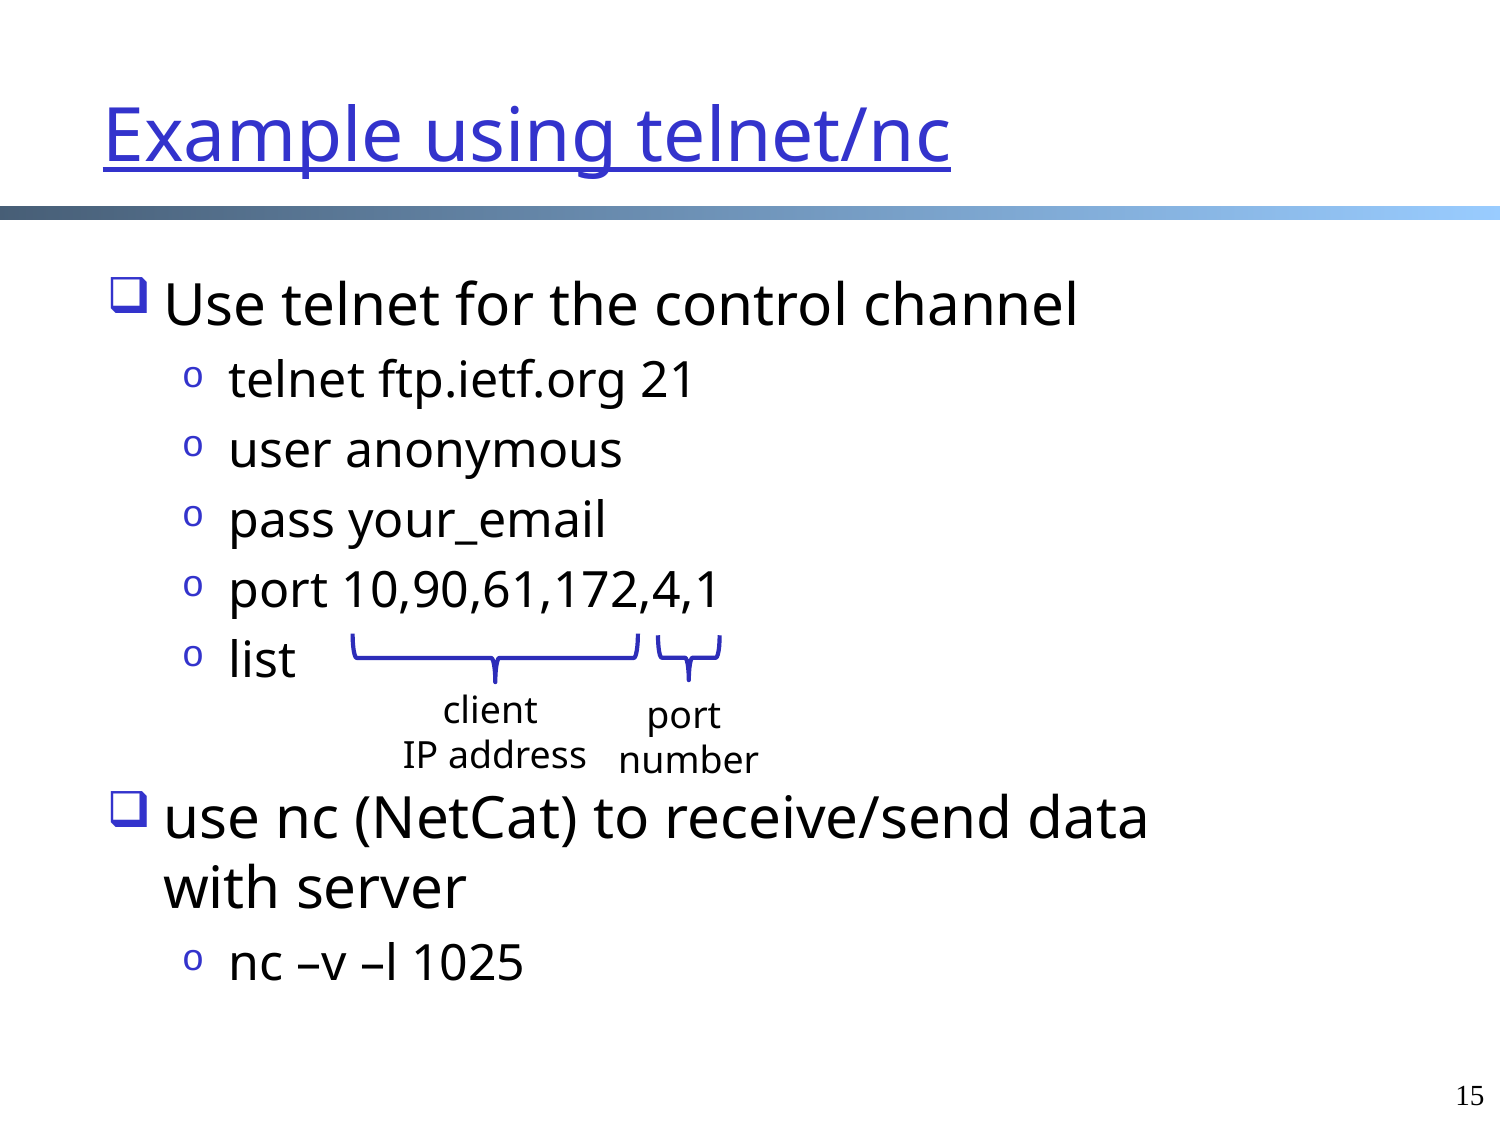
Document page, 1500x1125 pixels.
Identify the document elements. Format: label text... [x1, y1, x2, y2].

title Example using telnet/nc [87, 37, 1363, 225]
list Use telnet for the control channel telnet ftp.ietf.org 21 user anonymous pass your_email port 10,90,61,172,4,1 list use nc (NetCat) to receive/send data with server nc –v –l 1025 [91, 259, 1220, 677]
text_box port number [603, 683, 775, 789]
text_box [352, 633, 638, 678]
slide_number 15 [1424, 1068, 1500, 1125]
text_box [657, 635, 720, 681]
text_box client IP address [388, 678, 603, 784]
